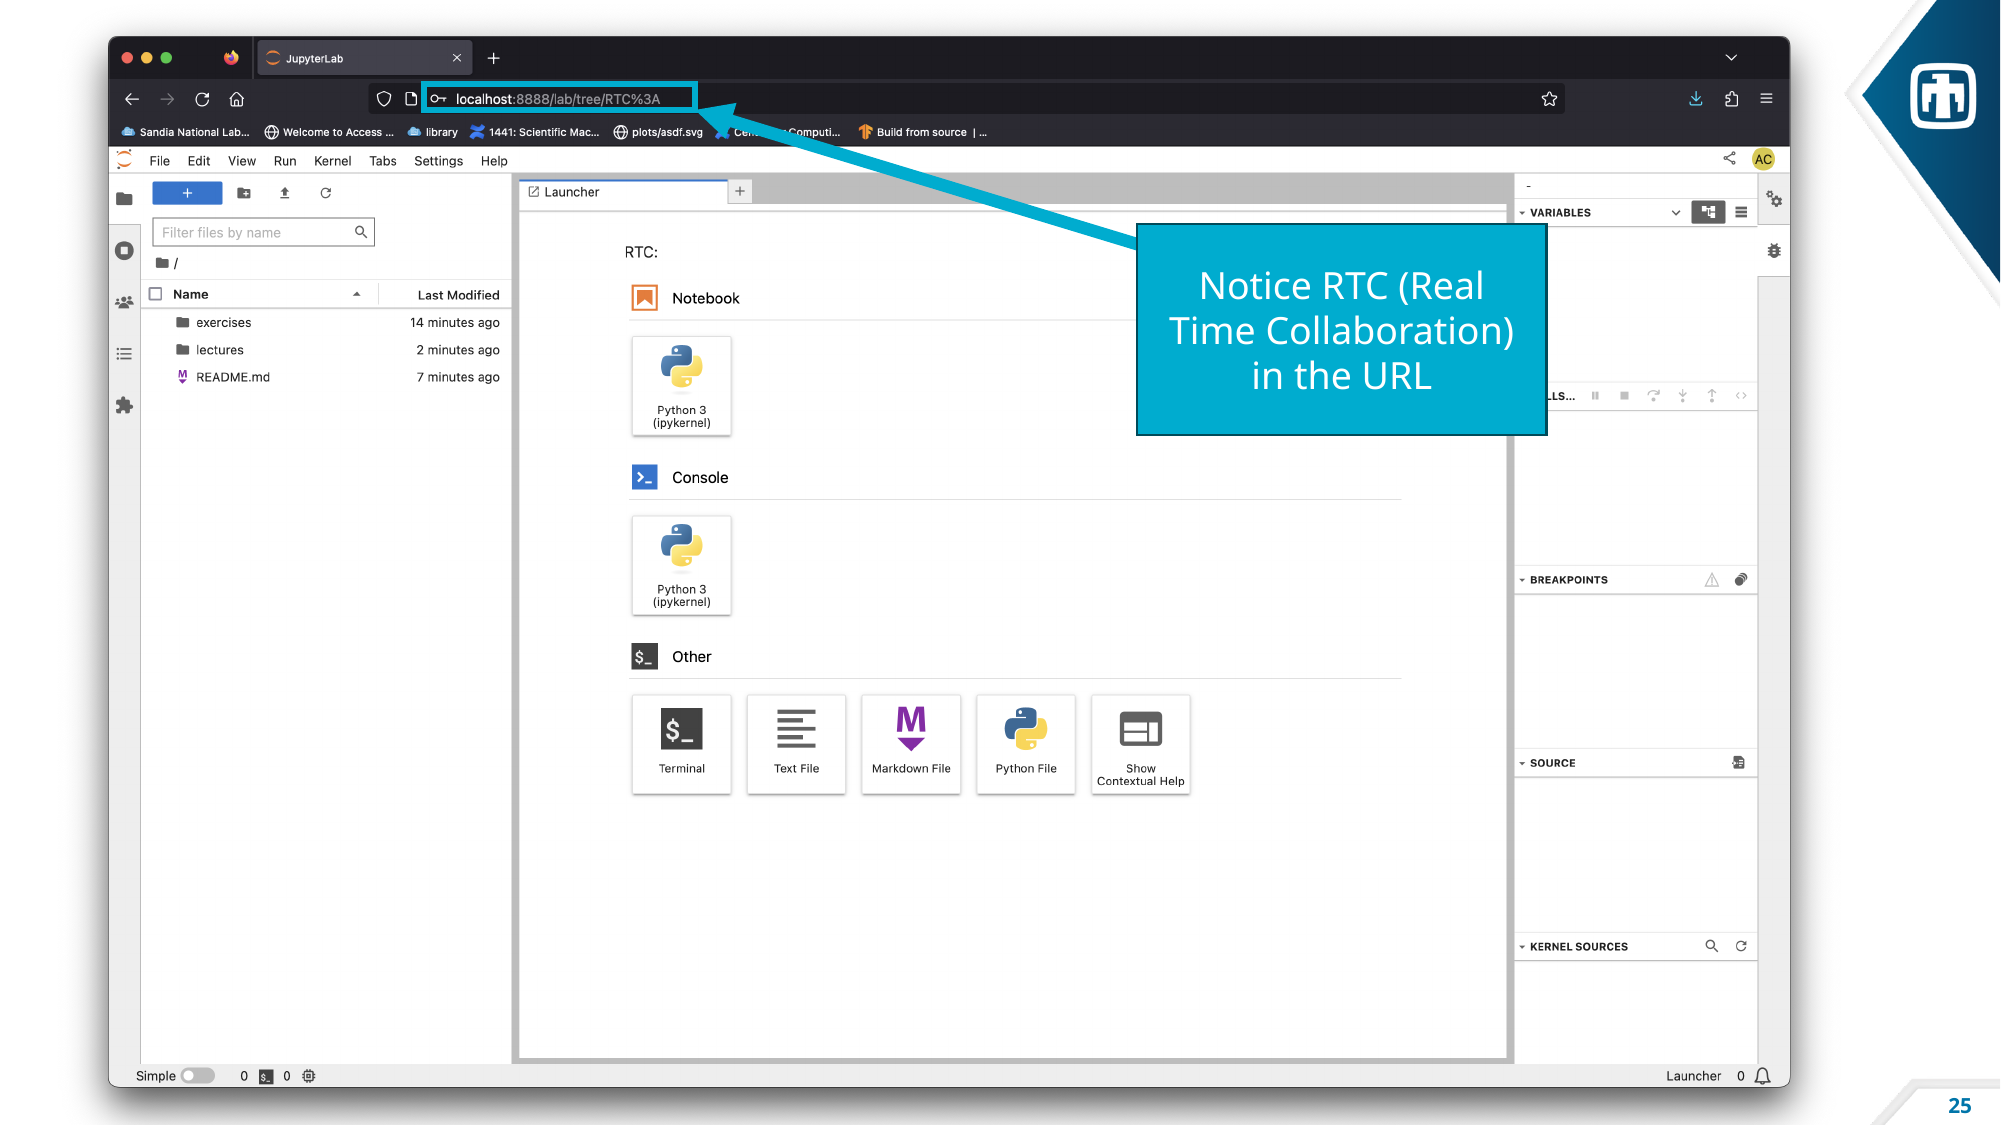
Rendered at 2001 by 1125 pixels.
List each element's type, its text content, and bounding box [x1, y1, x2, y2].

picture [0, 0, 2001, 1125]
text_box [695, 109, 1308, 296]
slide_number 25 [1920, 1089, 2000, 1125]
